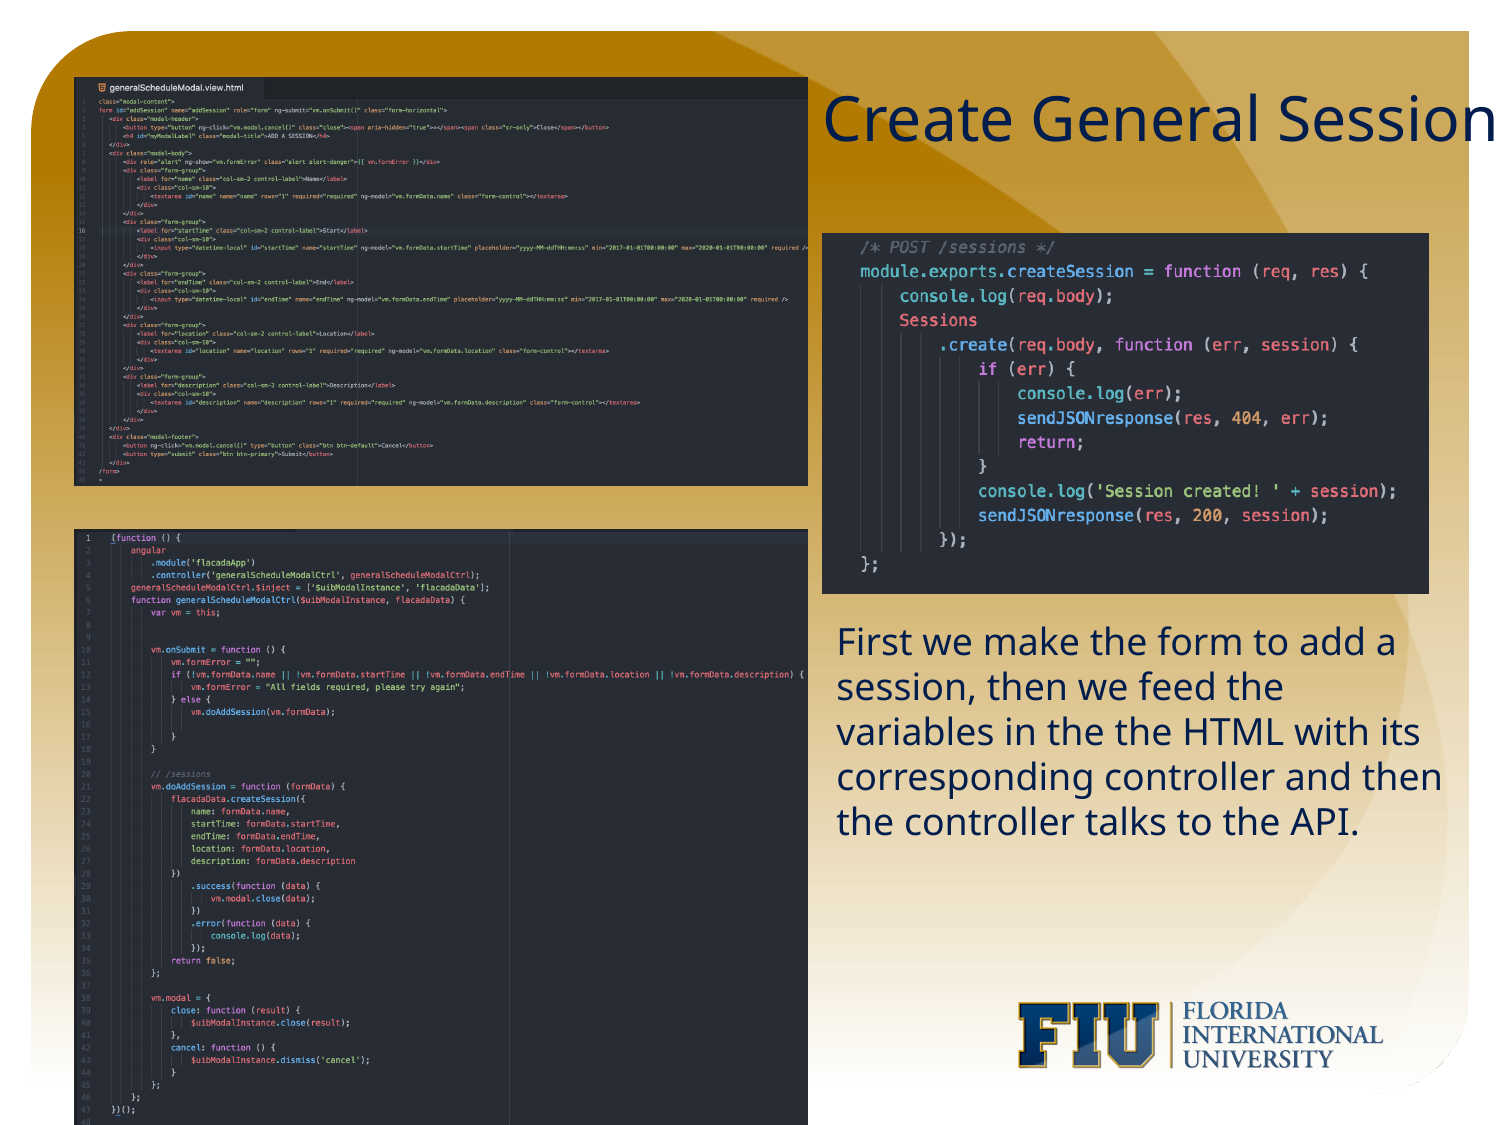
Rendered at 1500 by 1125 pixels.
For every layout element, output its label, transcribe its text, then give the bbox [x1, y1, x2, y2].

text_box First we make the form to add a session, then we feed the variables in the the HTML with its corresponding controller and then the controller talks to the API. [821, 602, 1467, 986]
text_box Create General Session [807, 64, 1500, 233]
picture [24, 30, 1473, 1125]
